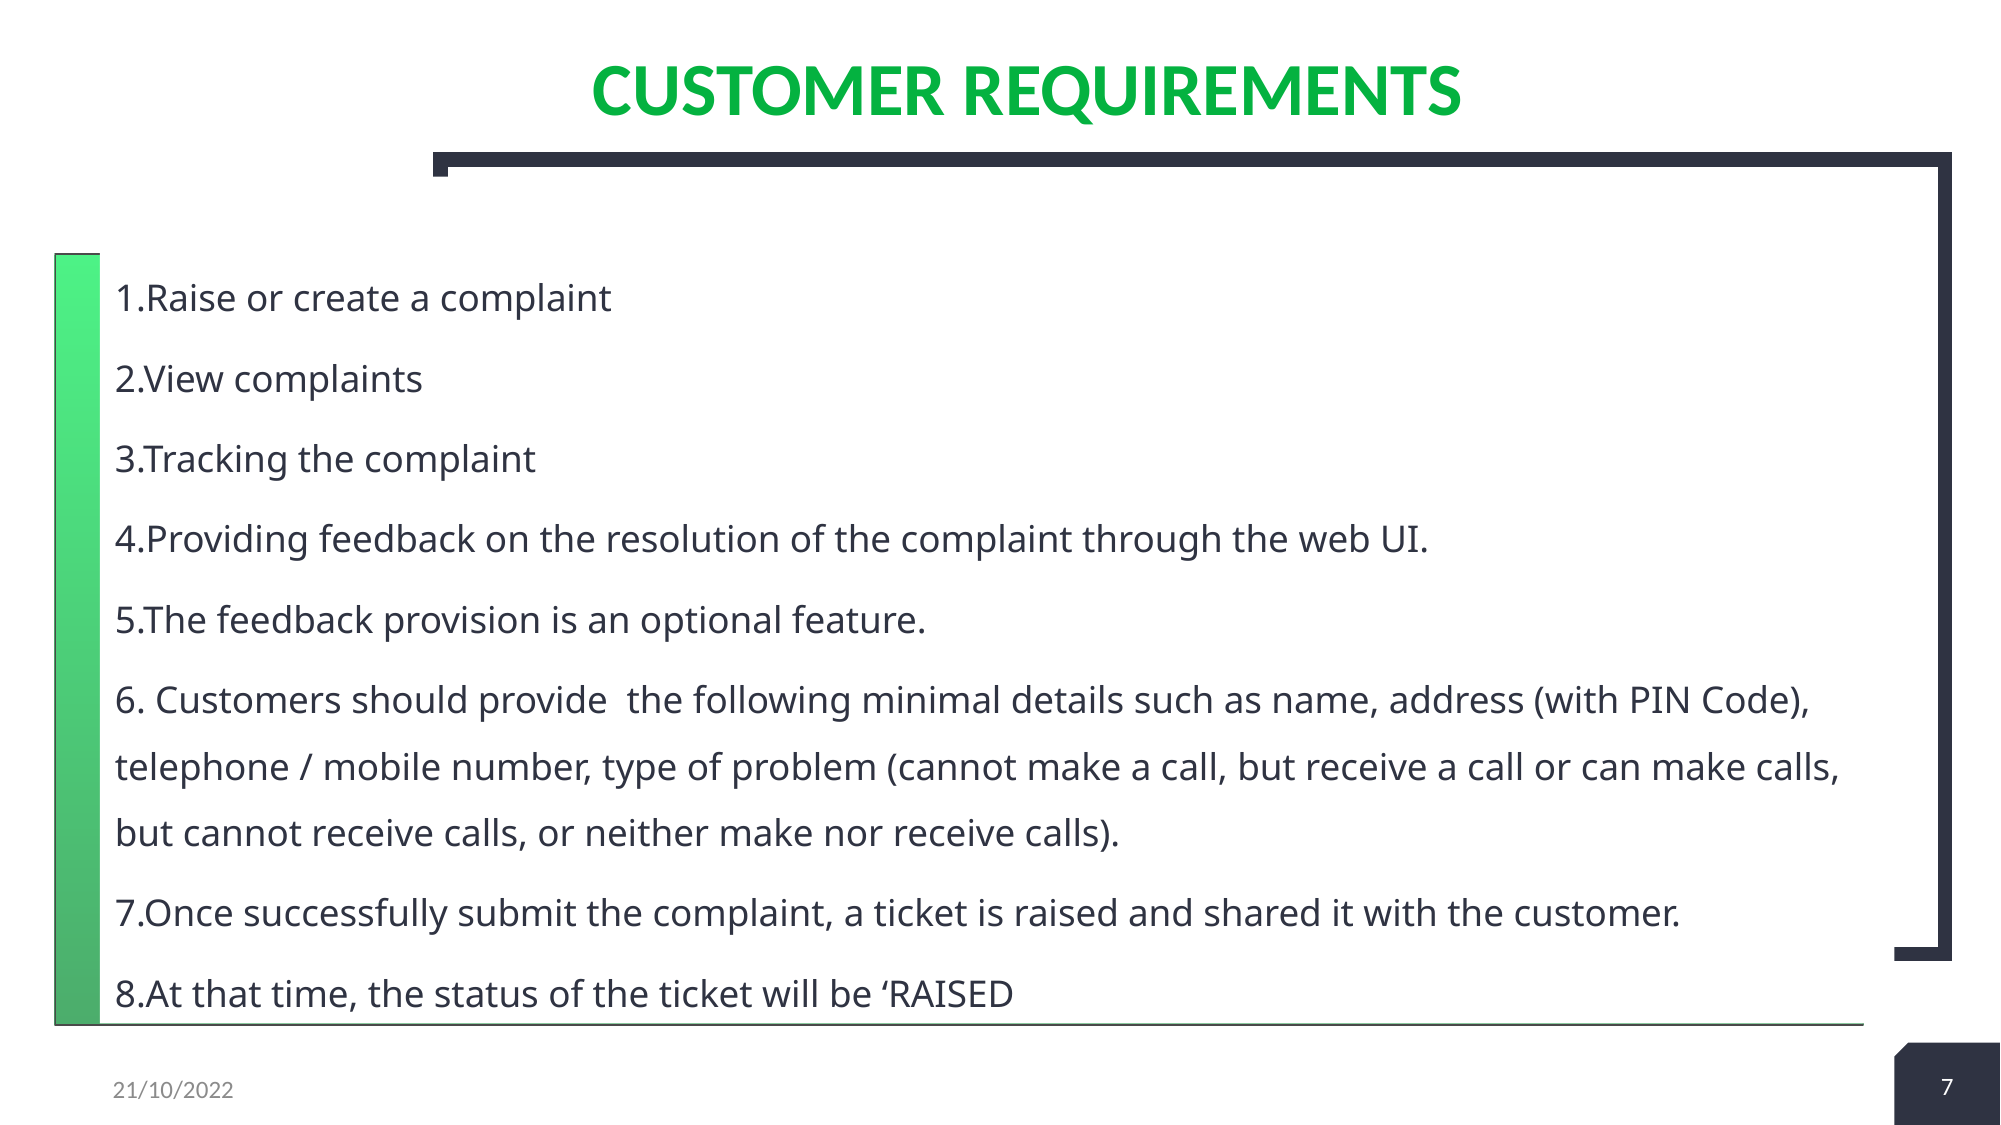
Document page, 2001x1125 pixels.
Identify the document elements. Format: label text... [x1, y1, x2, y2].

list 1.Raise or create a complaint 2.View complaints 3.Tracking the complaint 4.Providing feedback on the resolution of the complaint through the web UI. 5.The feedback provision is an optional feature. 6. Customers should provide the following minimal details such as name, address (with PIN Code), telephone / mobile number, type of problem (cannot make a call, but receive a call or can make calls, but cannot receive calls, or neither make nor receive calls). 7.Once successfully submit the complaint, a ticket is raised and shared it with the customer. 8.At that time, the status of the ticket will be ‘RAISED [99, 176, 1895, 1024]
slide_number 7 [1894, 1052, 2000, 1119]
footer 21/10/2022 [97, 1059, 773, 1119]
text_box CUSTOMER REQUIREMENTS [295, 33, 1761, 138]
